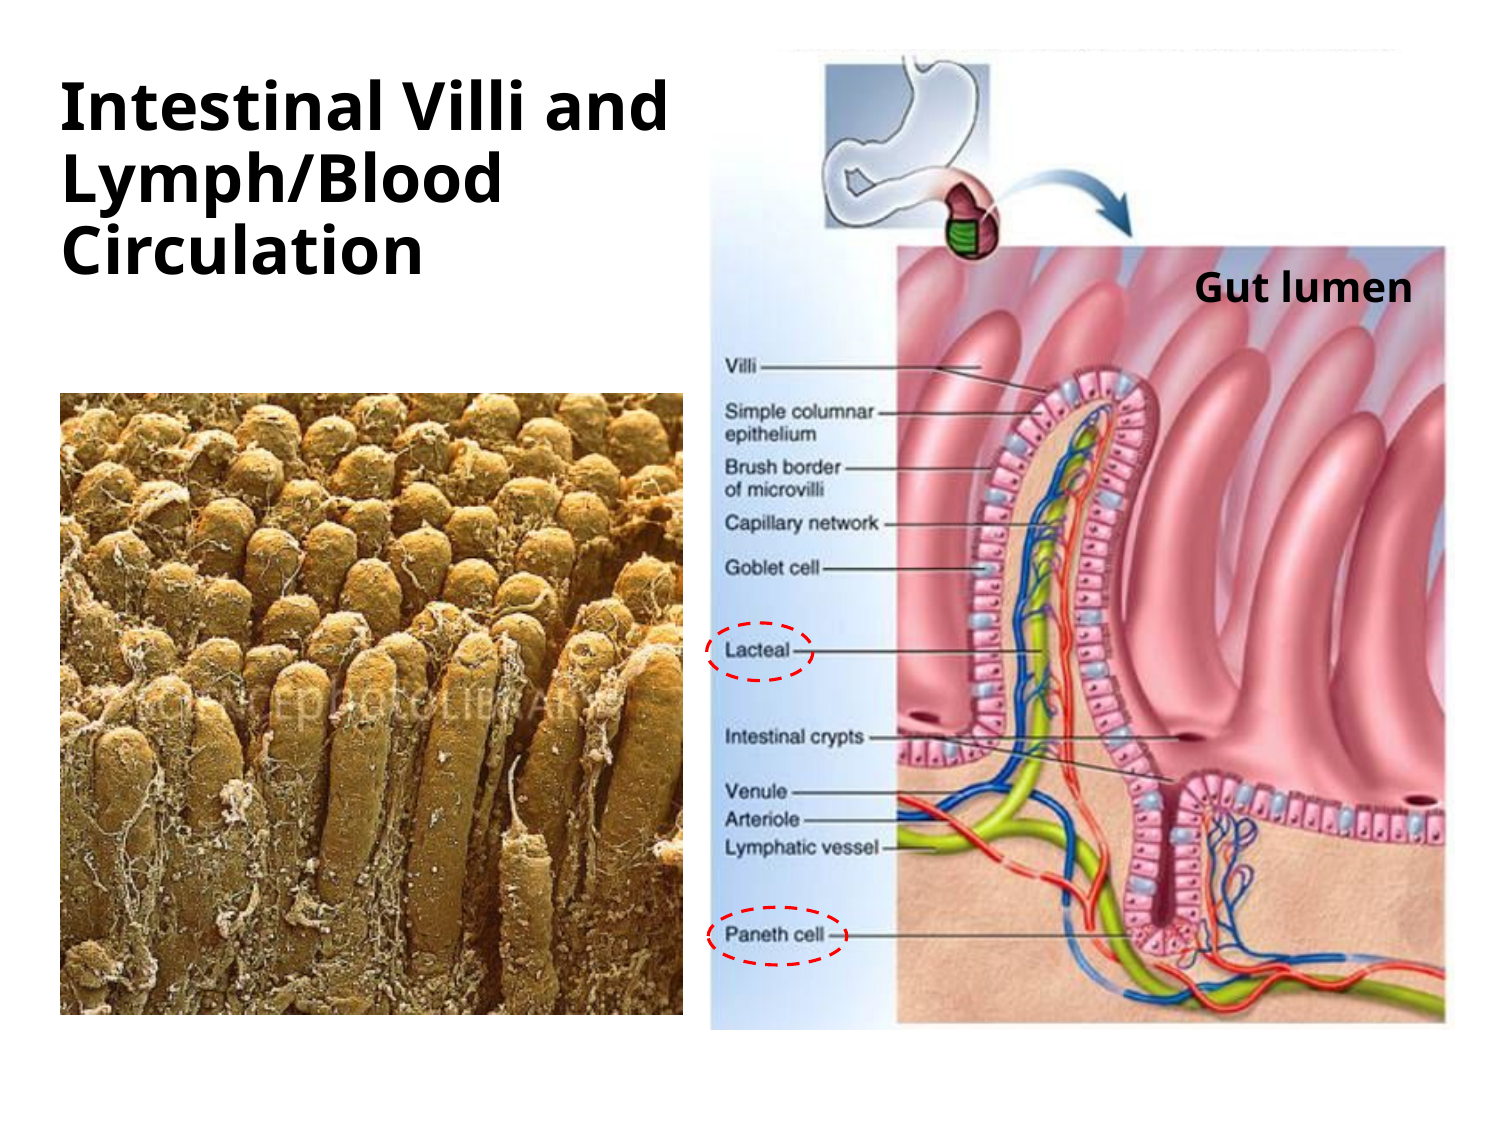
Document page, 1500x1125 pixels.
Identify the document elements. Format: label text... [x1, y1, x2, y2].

text_box [705, 643, 709, 662]
title Intestinal Villi and Lymph/Blood Circulation [45, 37, 710, 297]
picture [709, 49, 1455, 1030]
picture [60, 393, 683, 1015]
